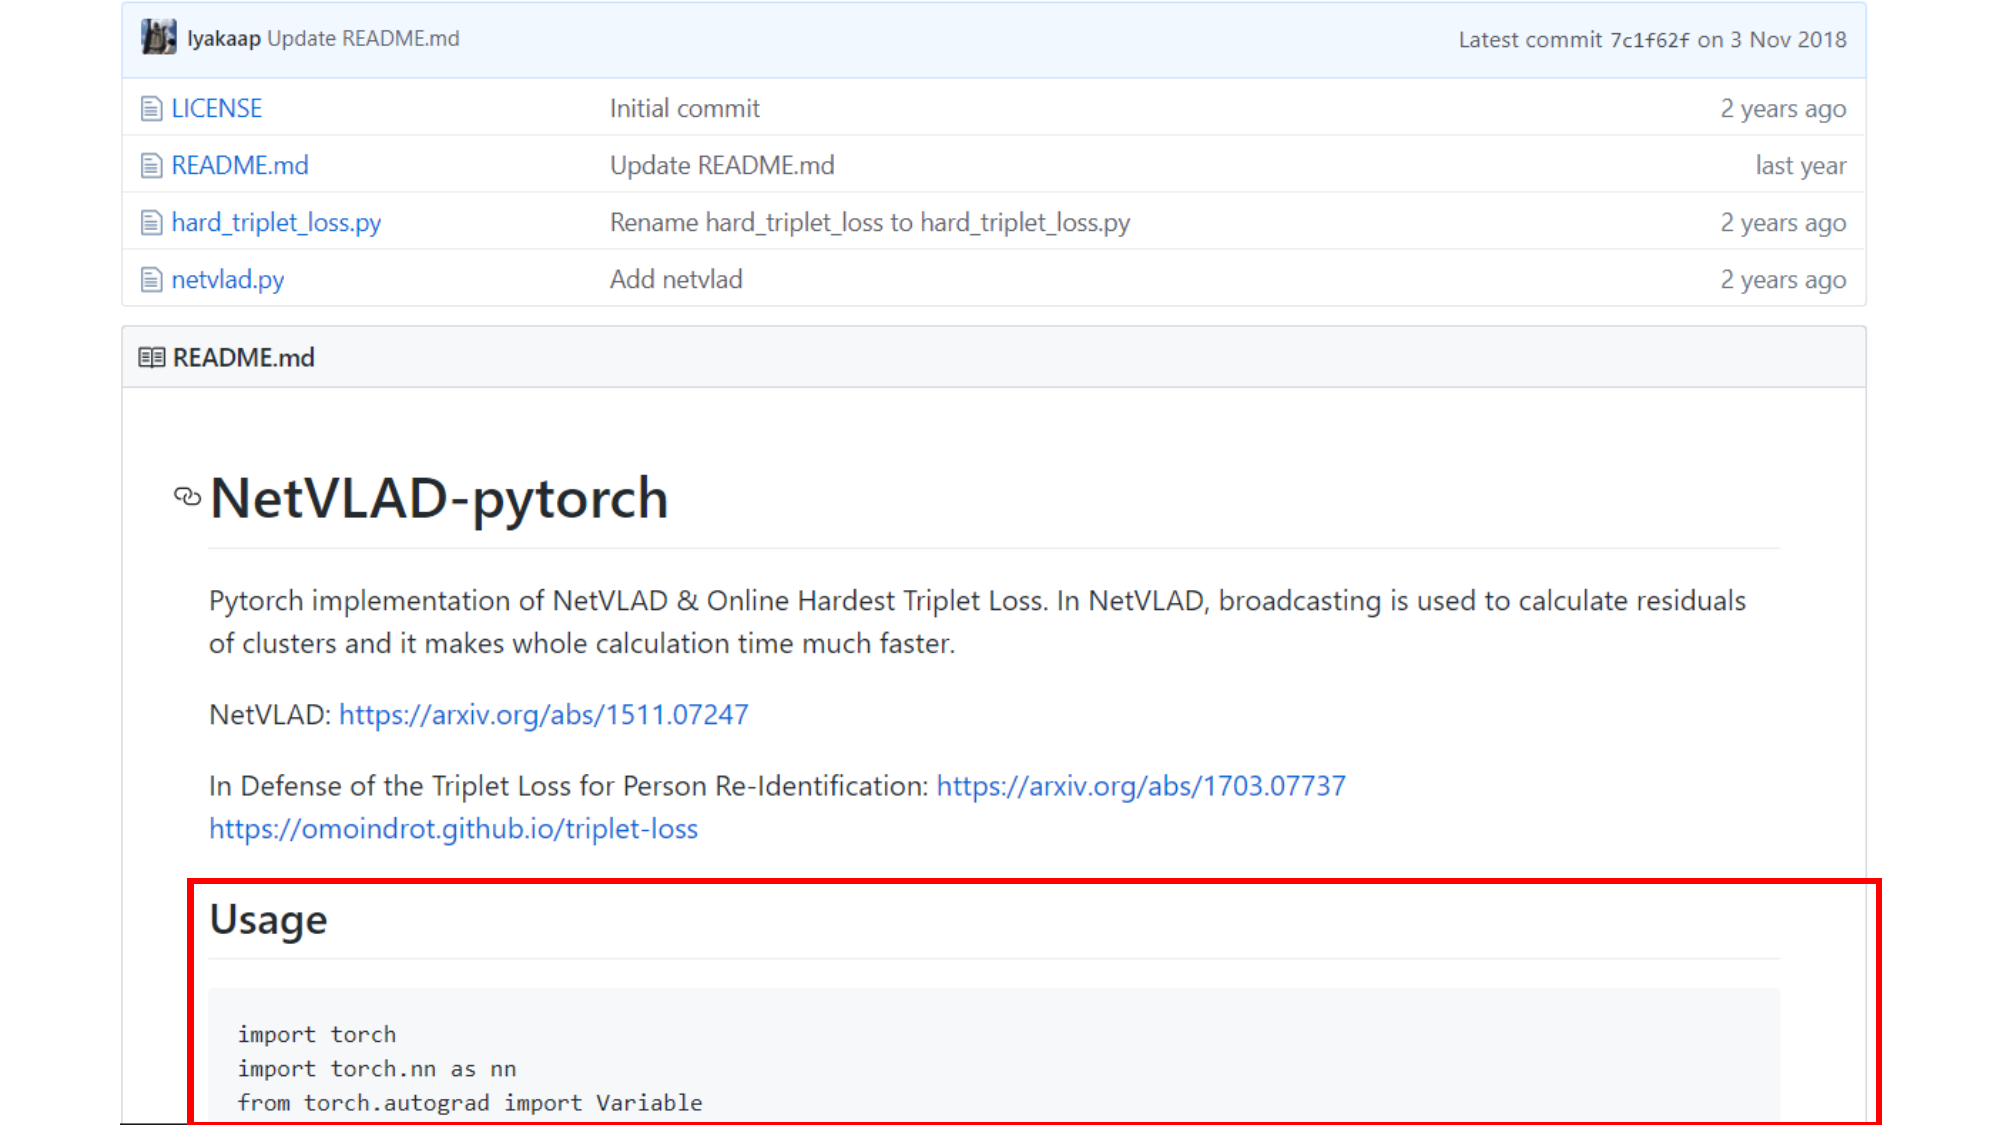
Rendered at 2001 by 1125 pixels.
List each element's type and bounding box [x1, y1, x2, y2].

picture [120, 0, 1880, 1125]
